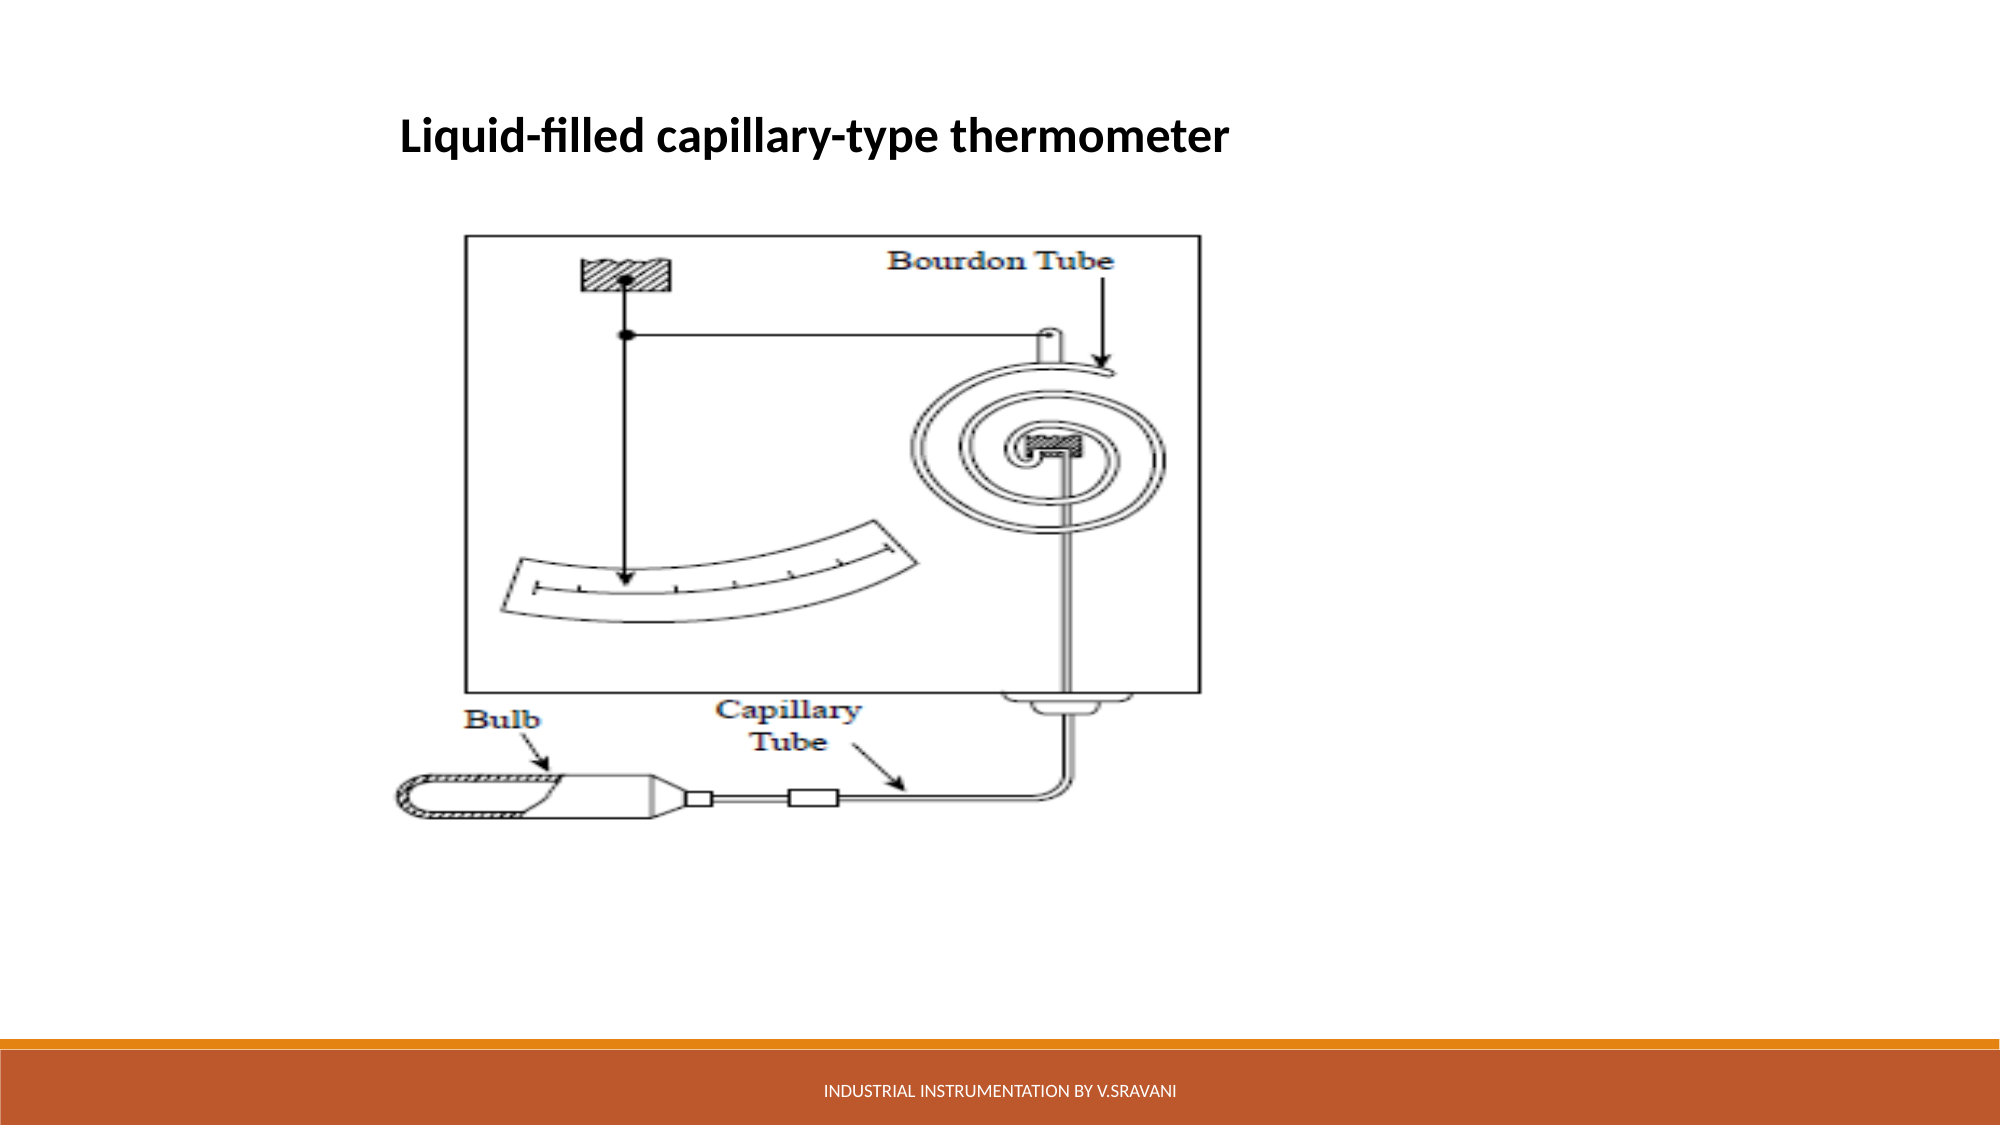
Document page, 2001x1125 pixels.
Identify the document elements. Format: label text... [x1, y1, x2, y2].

text_box Liquid-filled capillary-type thermometer [385, 95, 1246, 170]
picture [219, 185, 1310, 844]
footer Industrial Instrumentation by V.Sravani [604, 1059, 1396, 1120]
